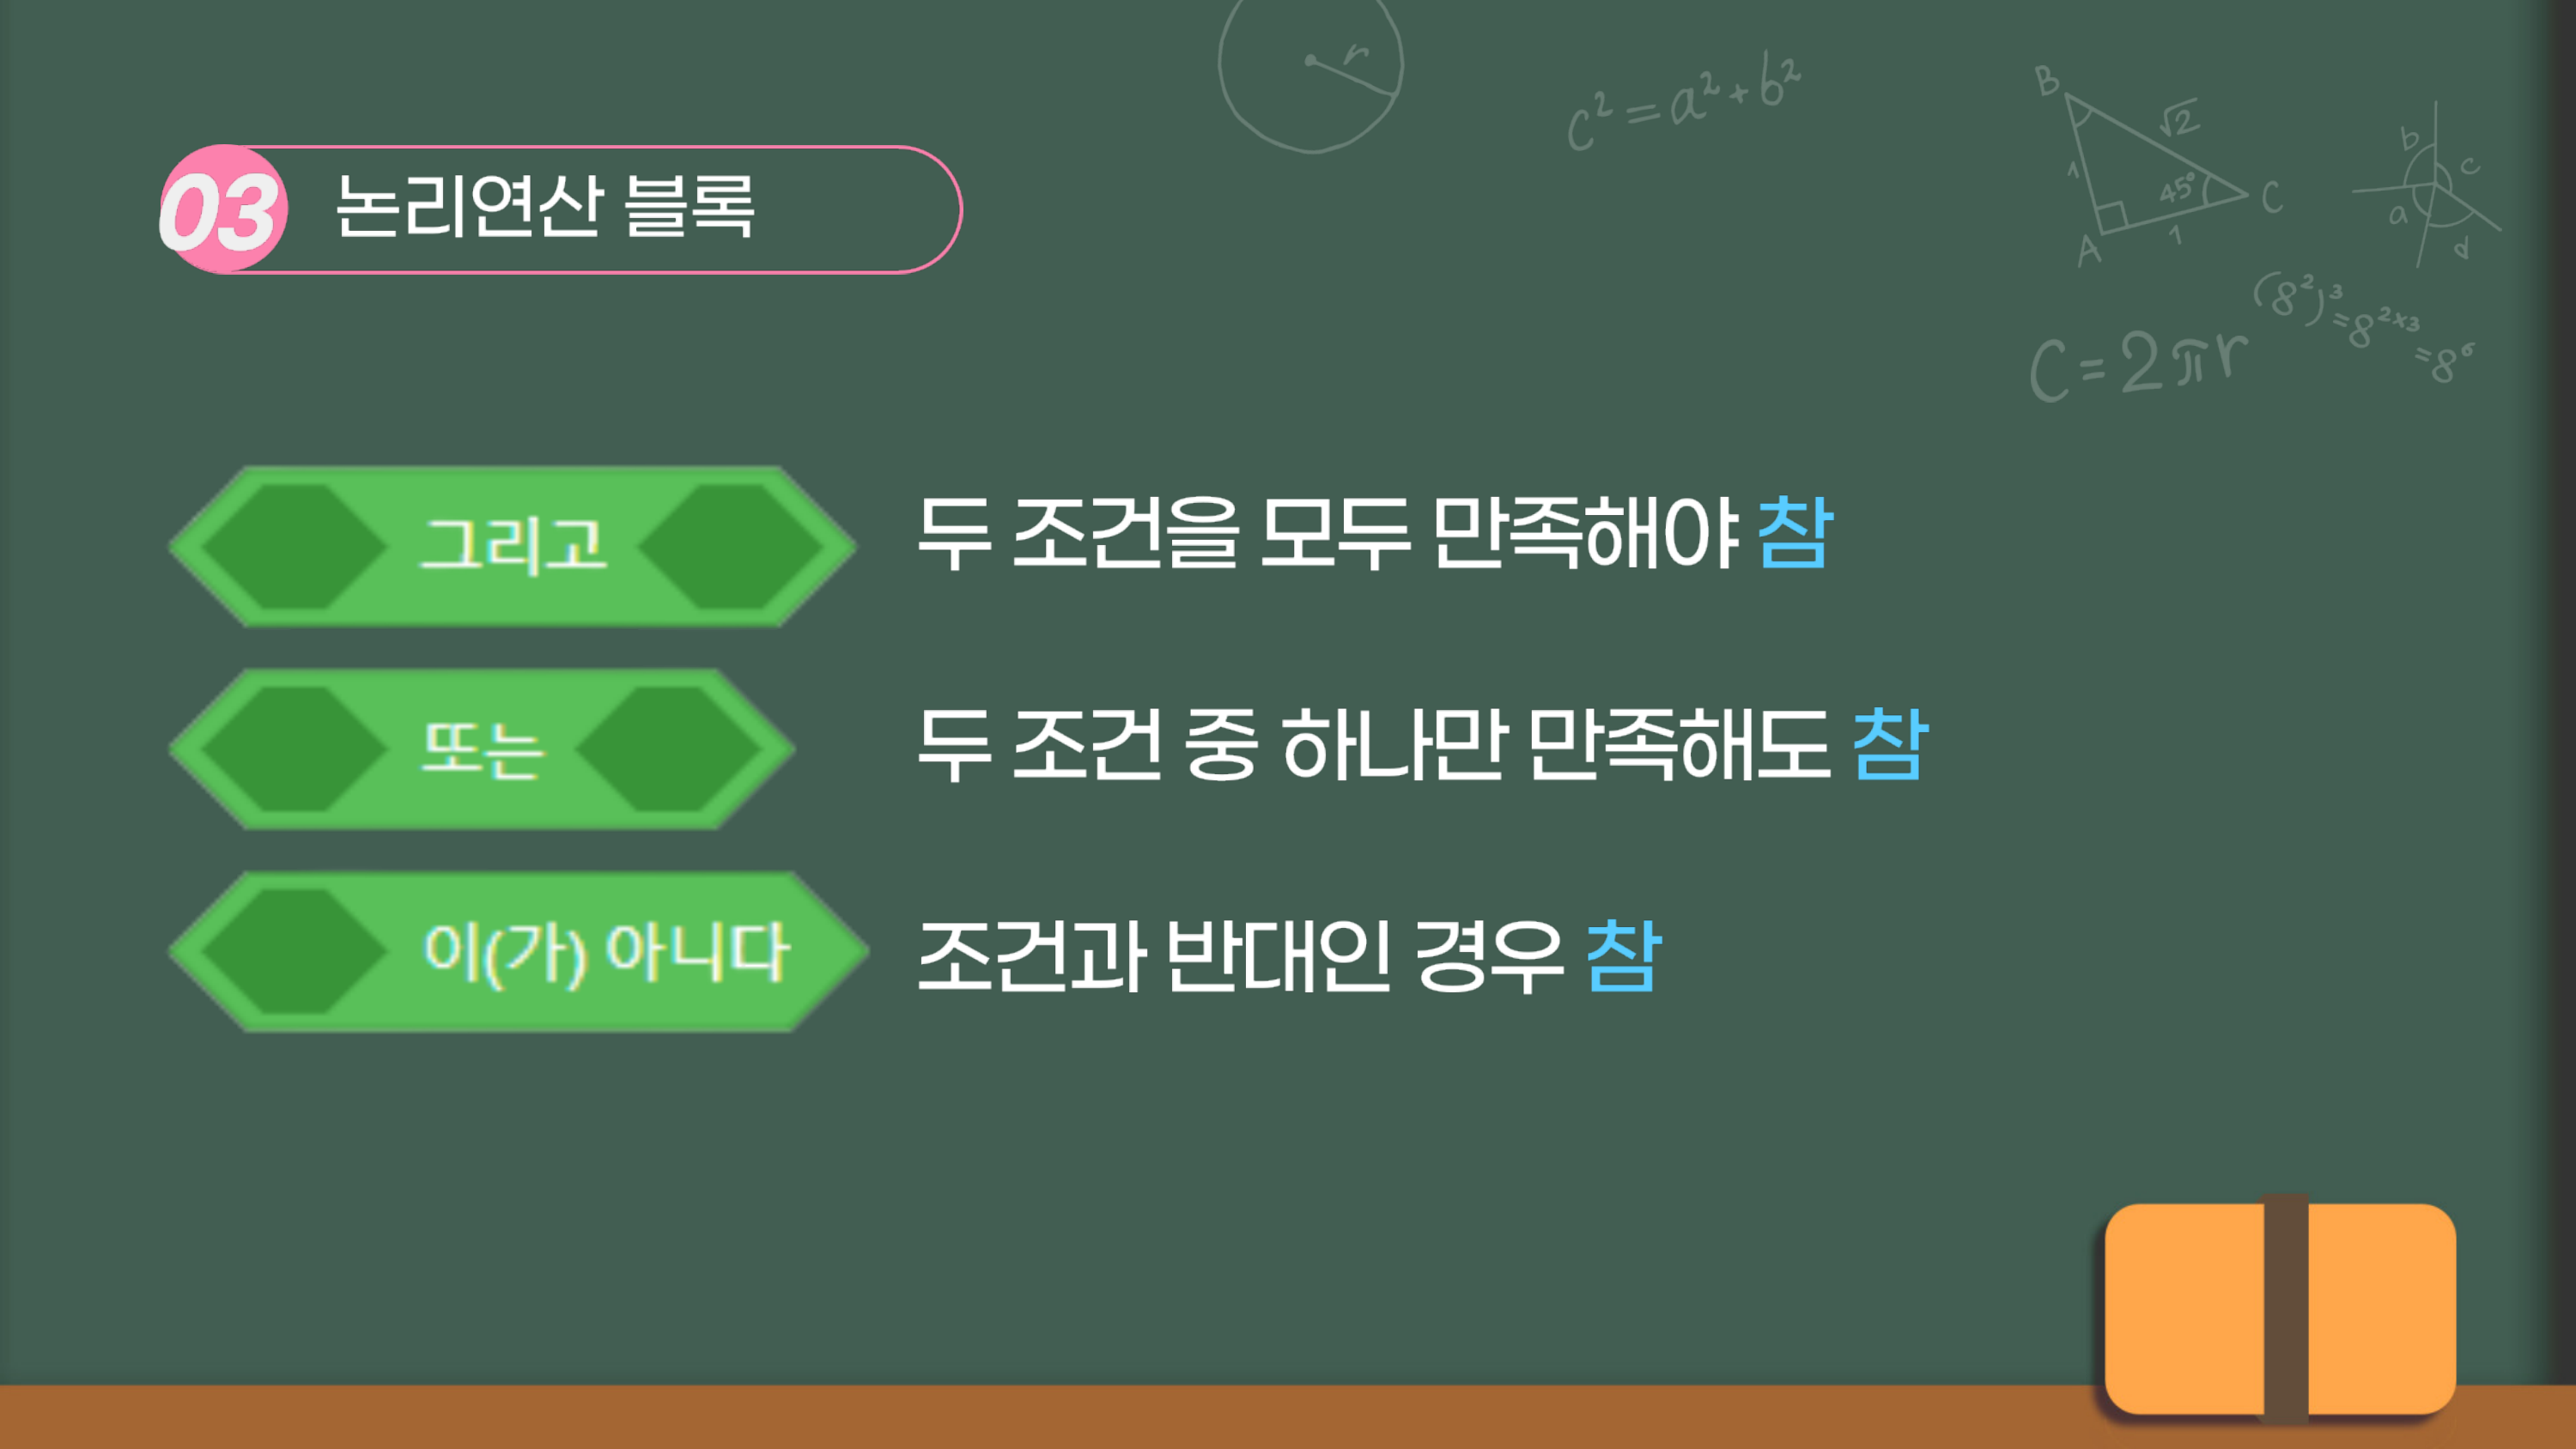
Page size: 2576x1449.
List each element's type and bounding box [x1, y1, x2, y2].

text_box [2031, 65, 2502, 403]
text_box [151, 144, 963, 281]
text_box [1562, 68, 1803, 127]
picture [902, 471, 1979, 1034]
text_box [0, 0, 2576, 1449]
text_box [1218, 0, 1406, 153]
text_box [151, 402, 897, 1084]
